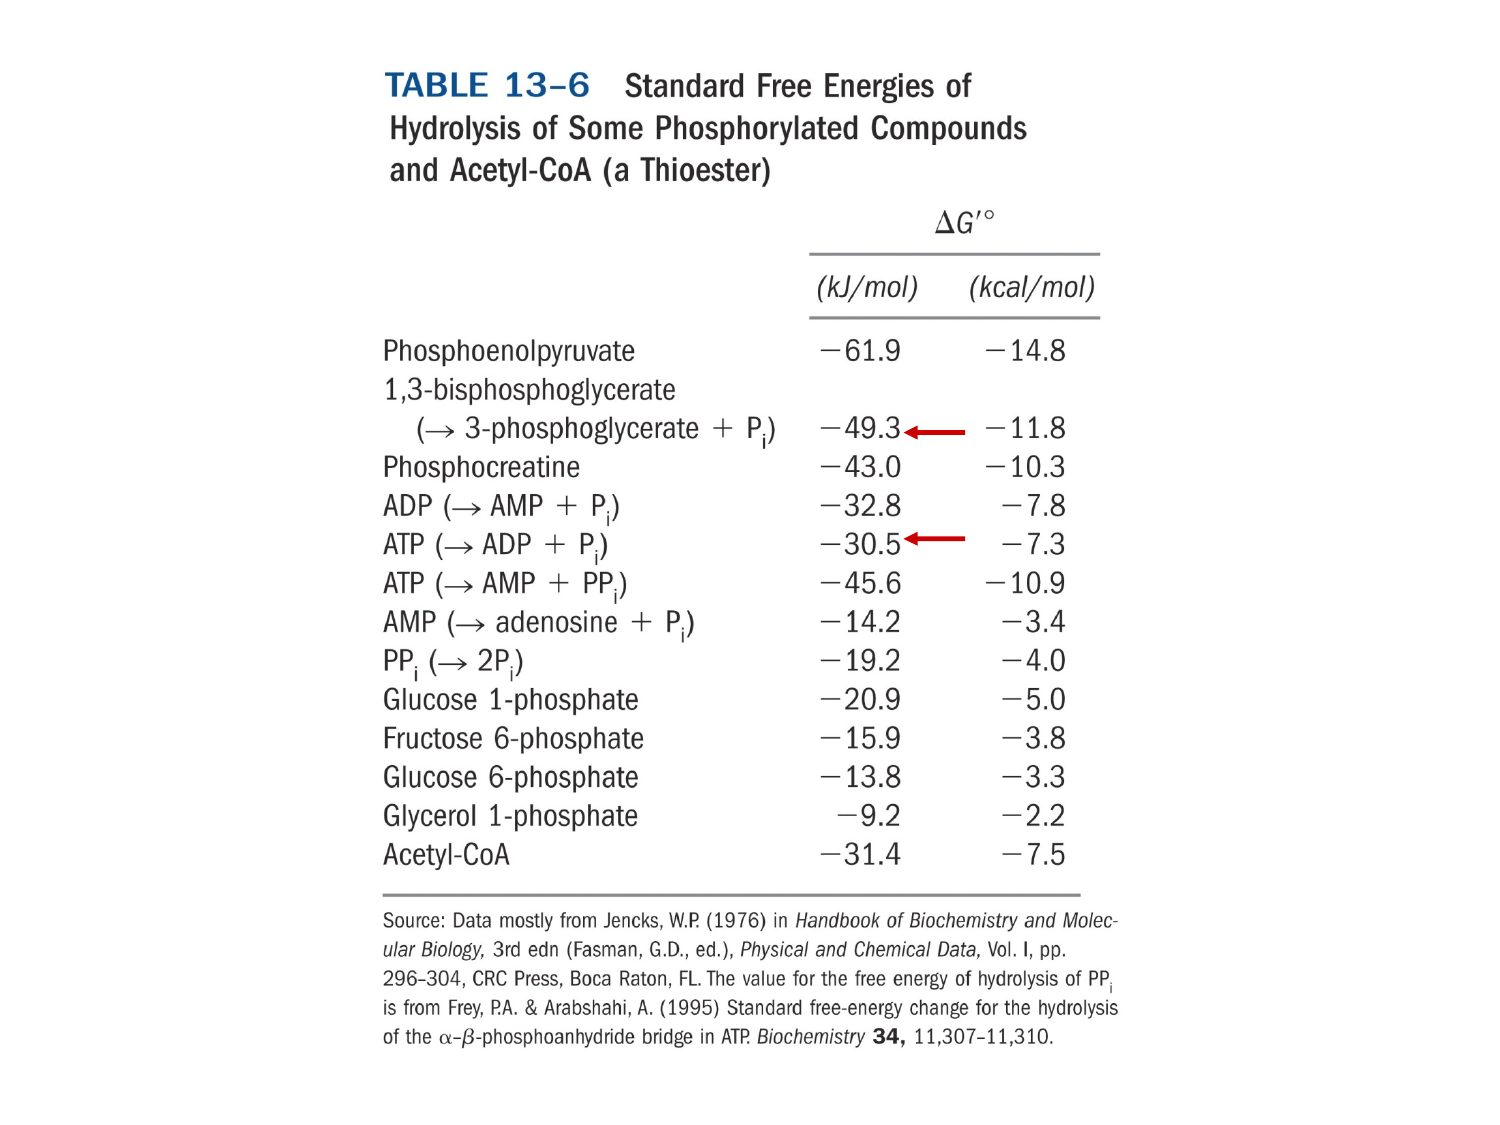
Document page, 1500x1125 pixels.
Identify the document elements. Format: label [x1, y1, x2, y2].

picture [372, 61, 1128, 1063]
